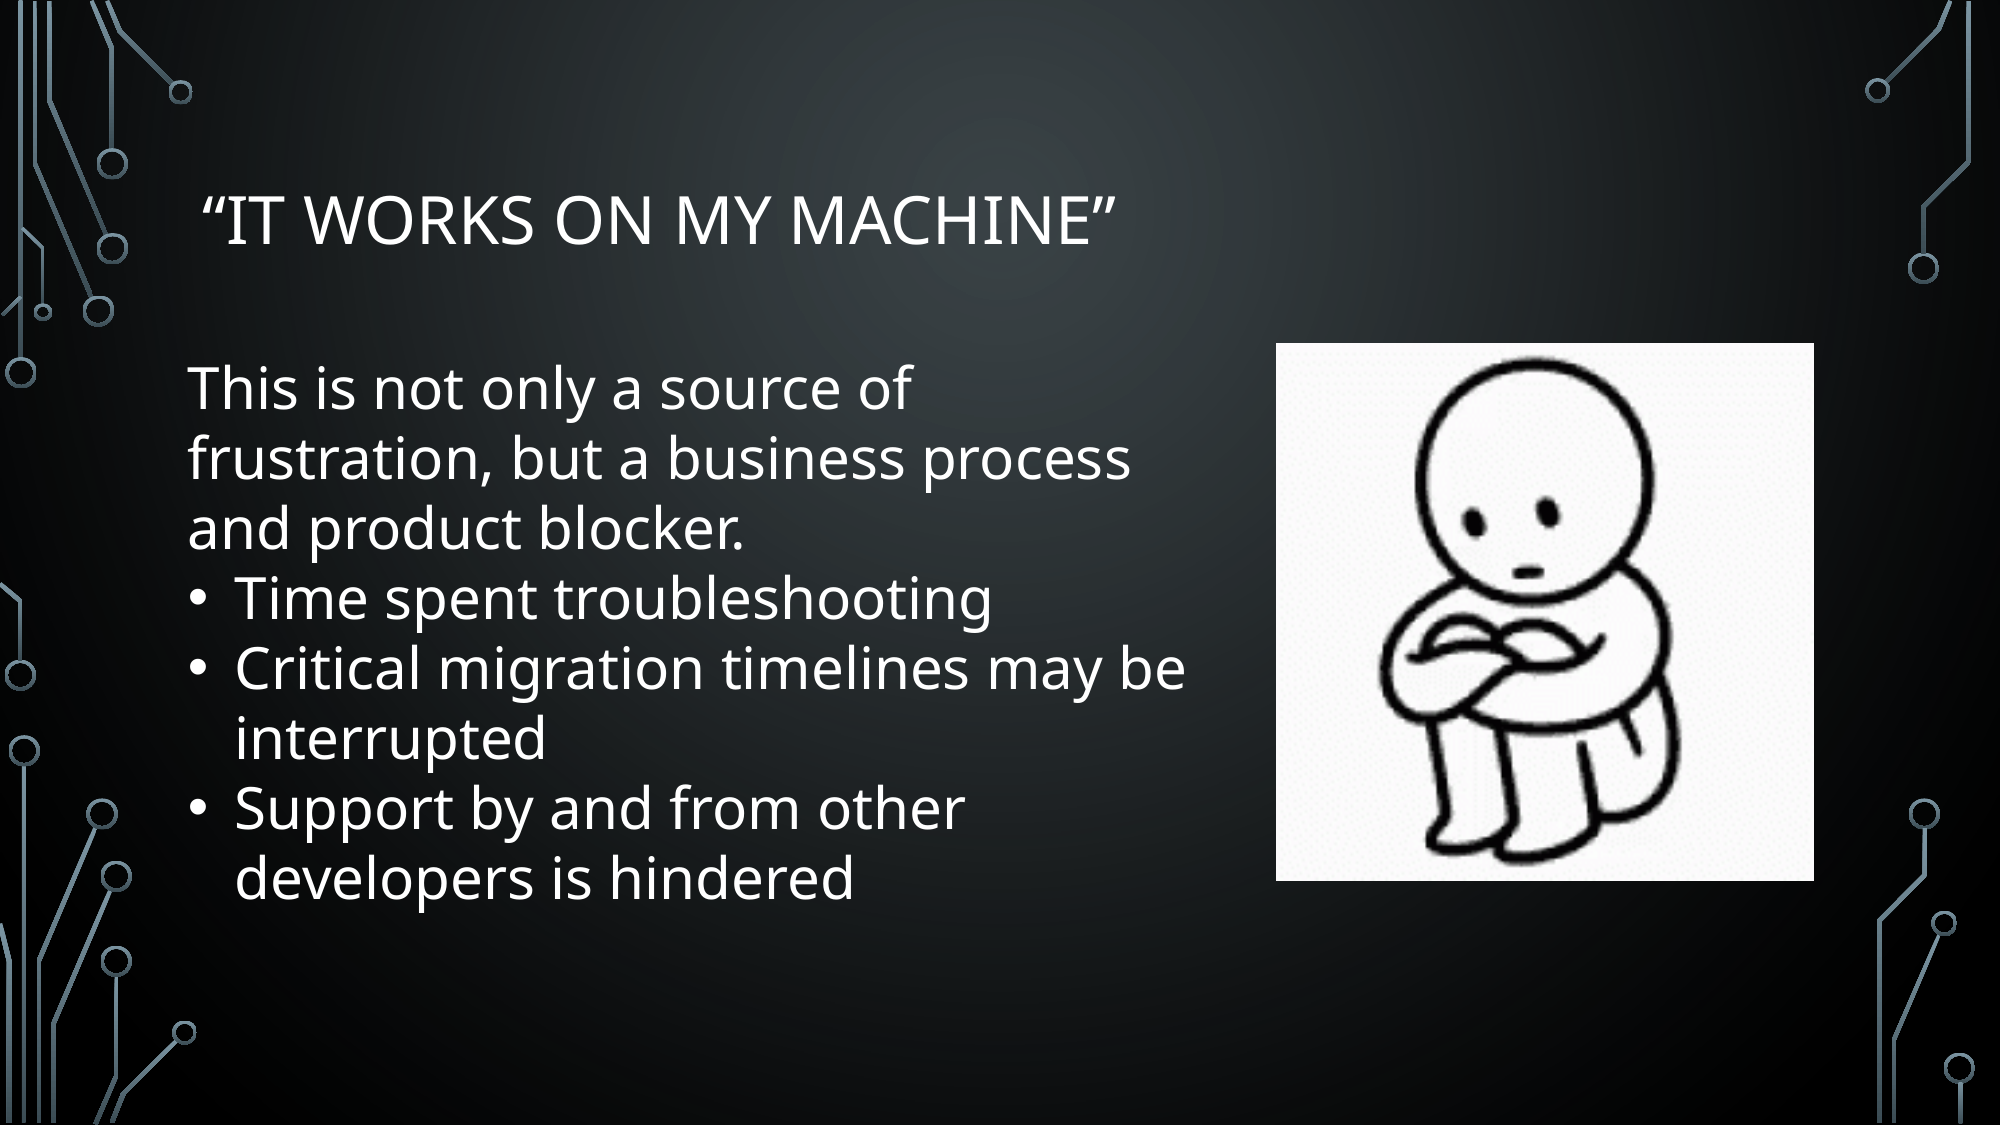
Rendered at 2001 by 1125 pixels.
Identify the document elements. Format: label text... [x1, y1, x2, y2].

text_box This is not only a source of frustration, but a business process and product blocker. Time spent troubleshooting Critical migration timelines may be interrupted Support by and from other developers is hindered [173, 343, 1212, 919]
title “It works on my machine” [187, 121, 1813, 325]
picture [1276, 343, 1814, 881]
